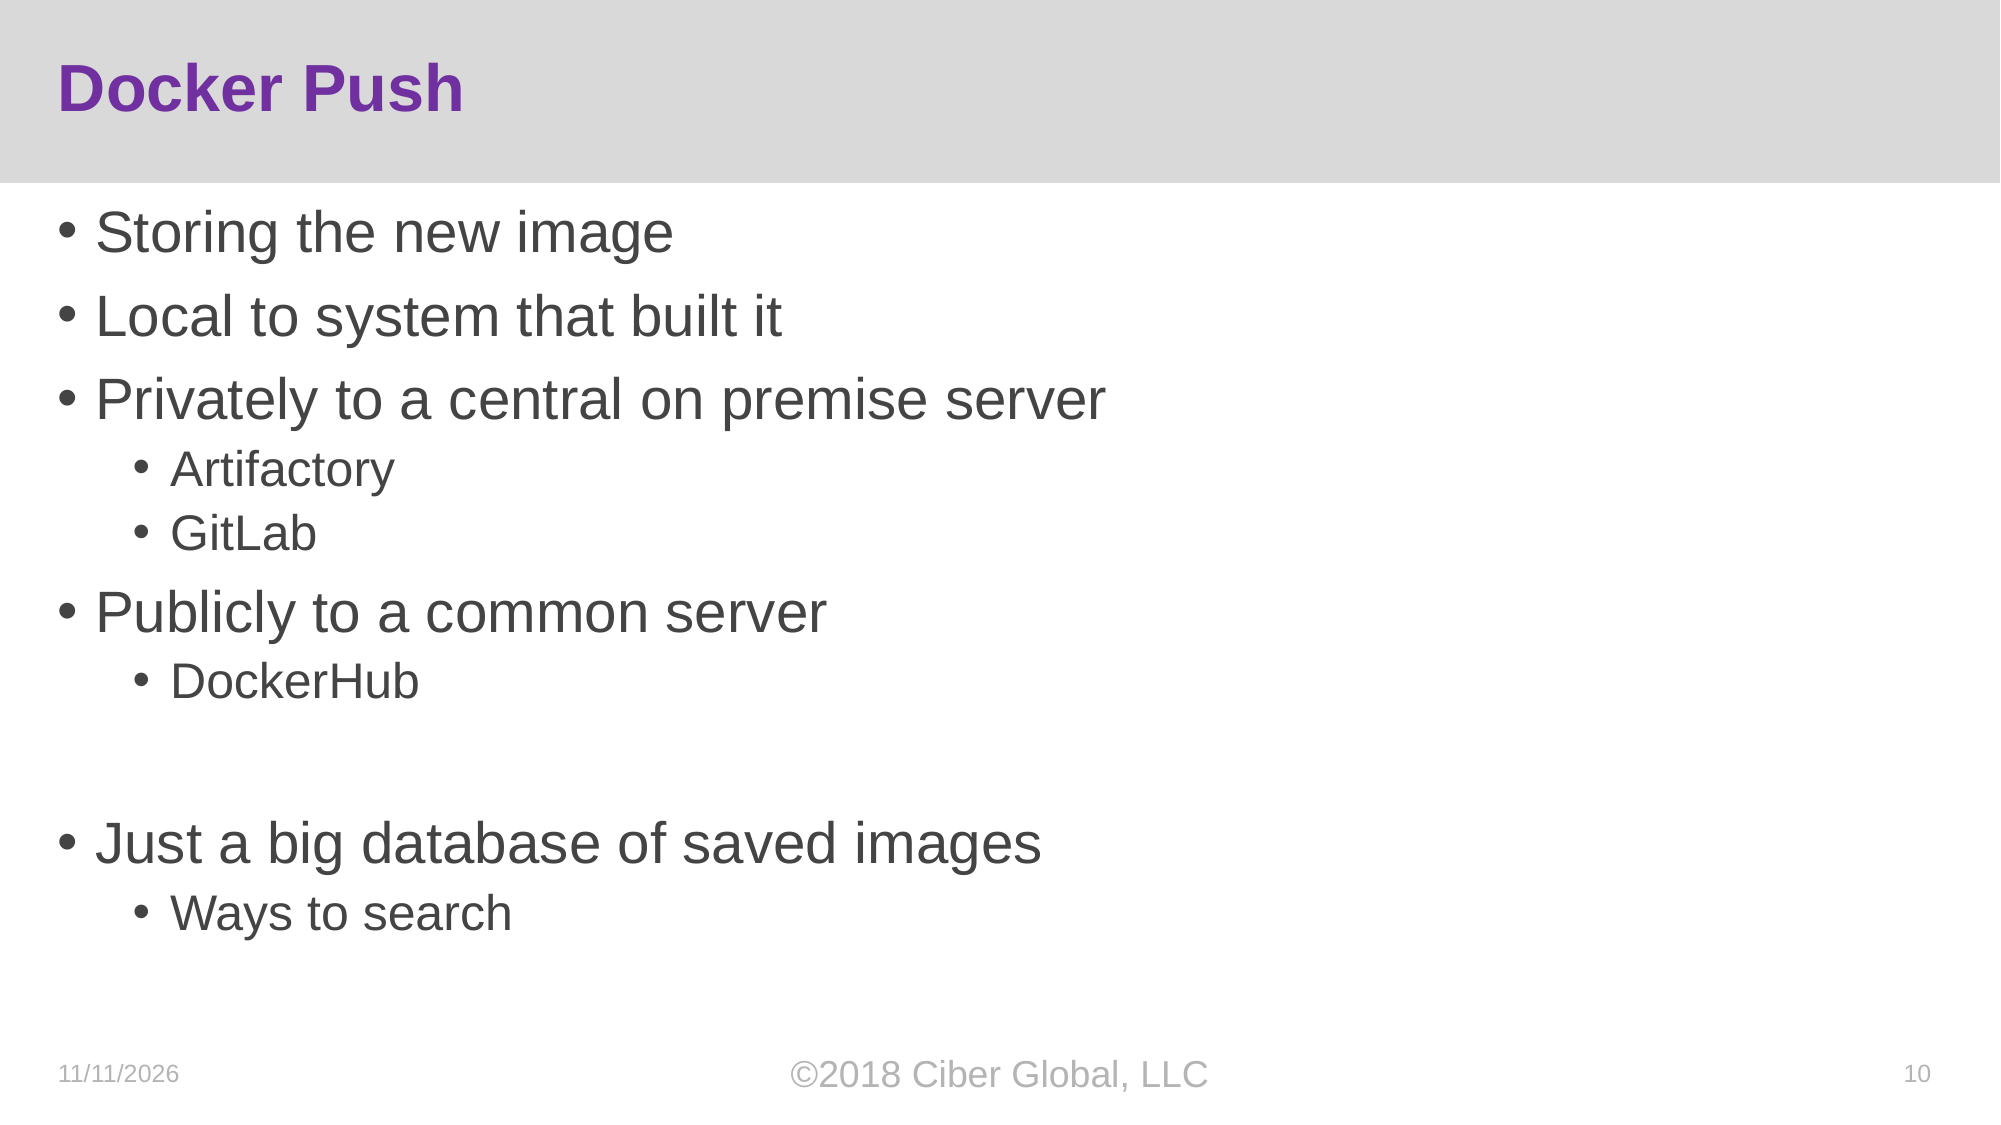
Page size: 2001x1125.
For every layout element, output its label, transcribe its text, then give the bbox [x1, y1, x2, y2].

title Docker Push [42, 0, 1947, 183]
slide_number 10 [1496, 1042, 1947, 1103]
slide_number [42, 1042, 493, 1103]
footer ©2018 Ciber Global, LLC [662, 1042, 1338, 1103]
list Storing the new image Local to system that built it Privately to a central on premise server Artifactory GitLab Publicly to a common server DockerHub Just a big database of saved images Ways to search [42, 194, 1947, 1029]
